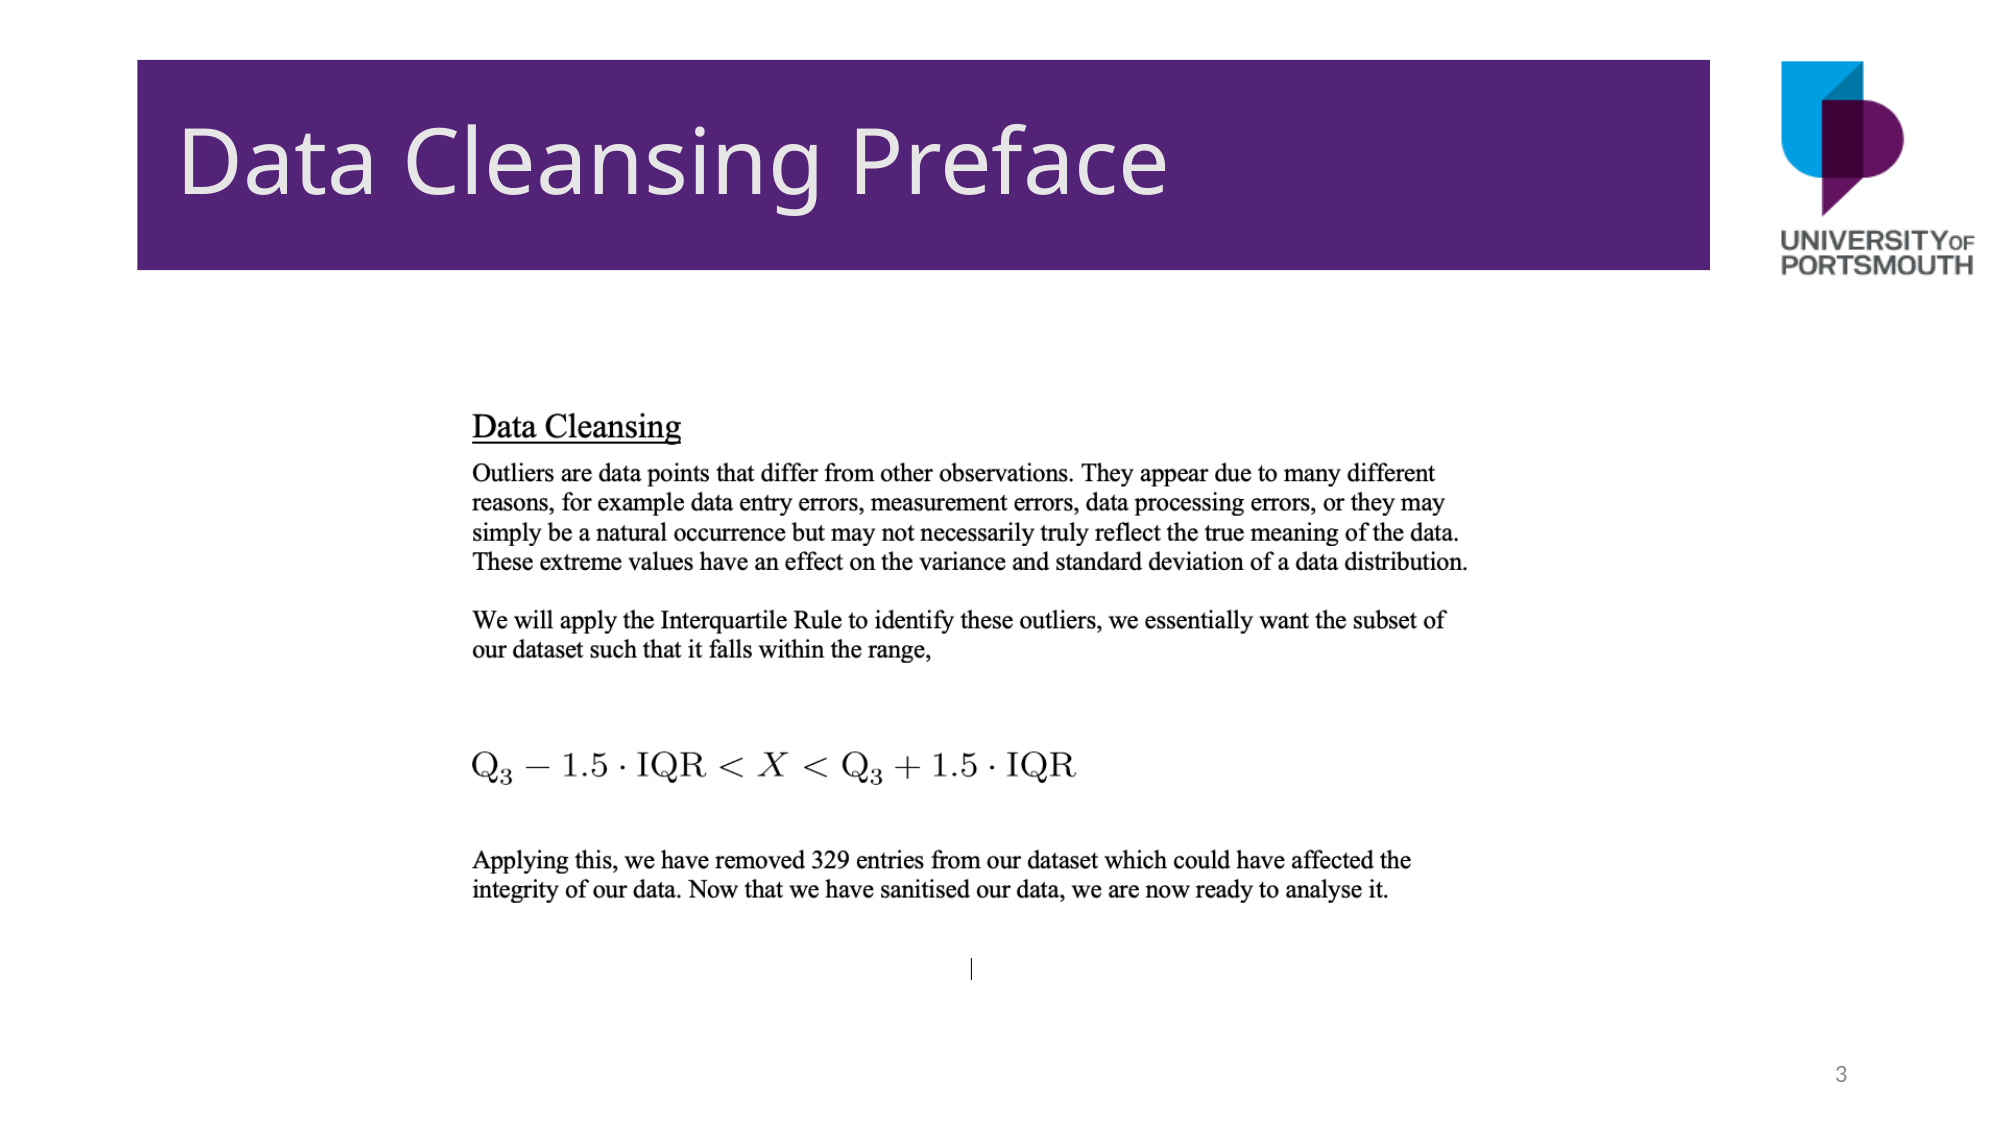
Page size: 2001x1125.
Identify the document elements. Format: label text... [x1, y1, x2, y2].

title Data Cleansing Preface [137, 59, 1710, 271]
slide_number 3 [1412, 1042, 1863, 1103]
picture [443, 379, 1503, 980]
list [1710, 14, 2000, 316]
